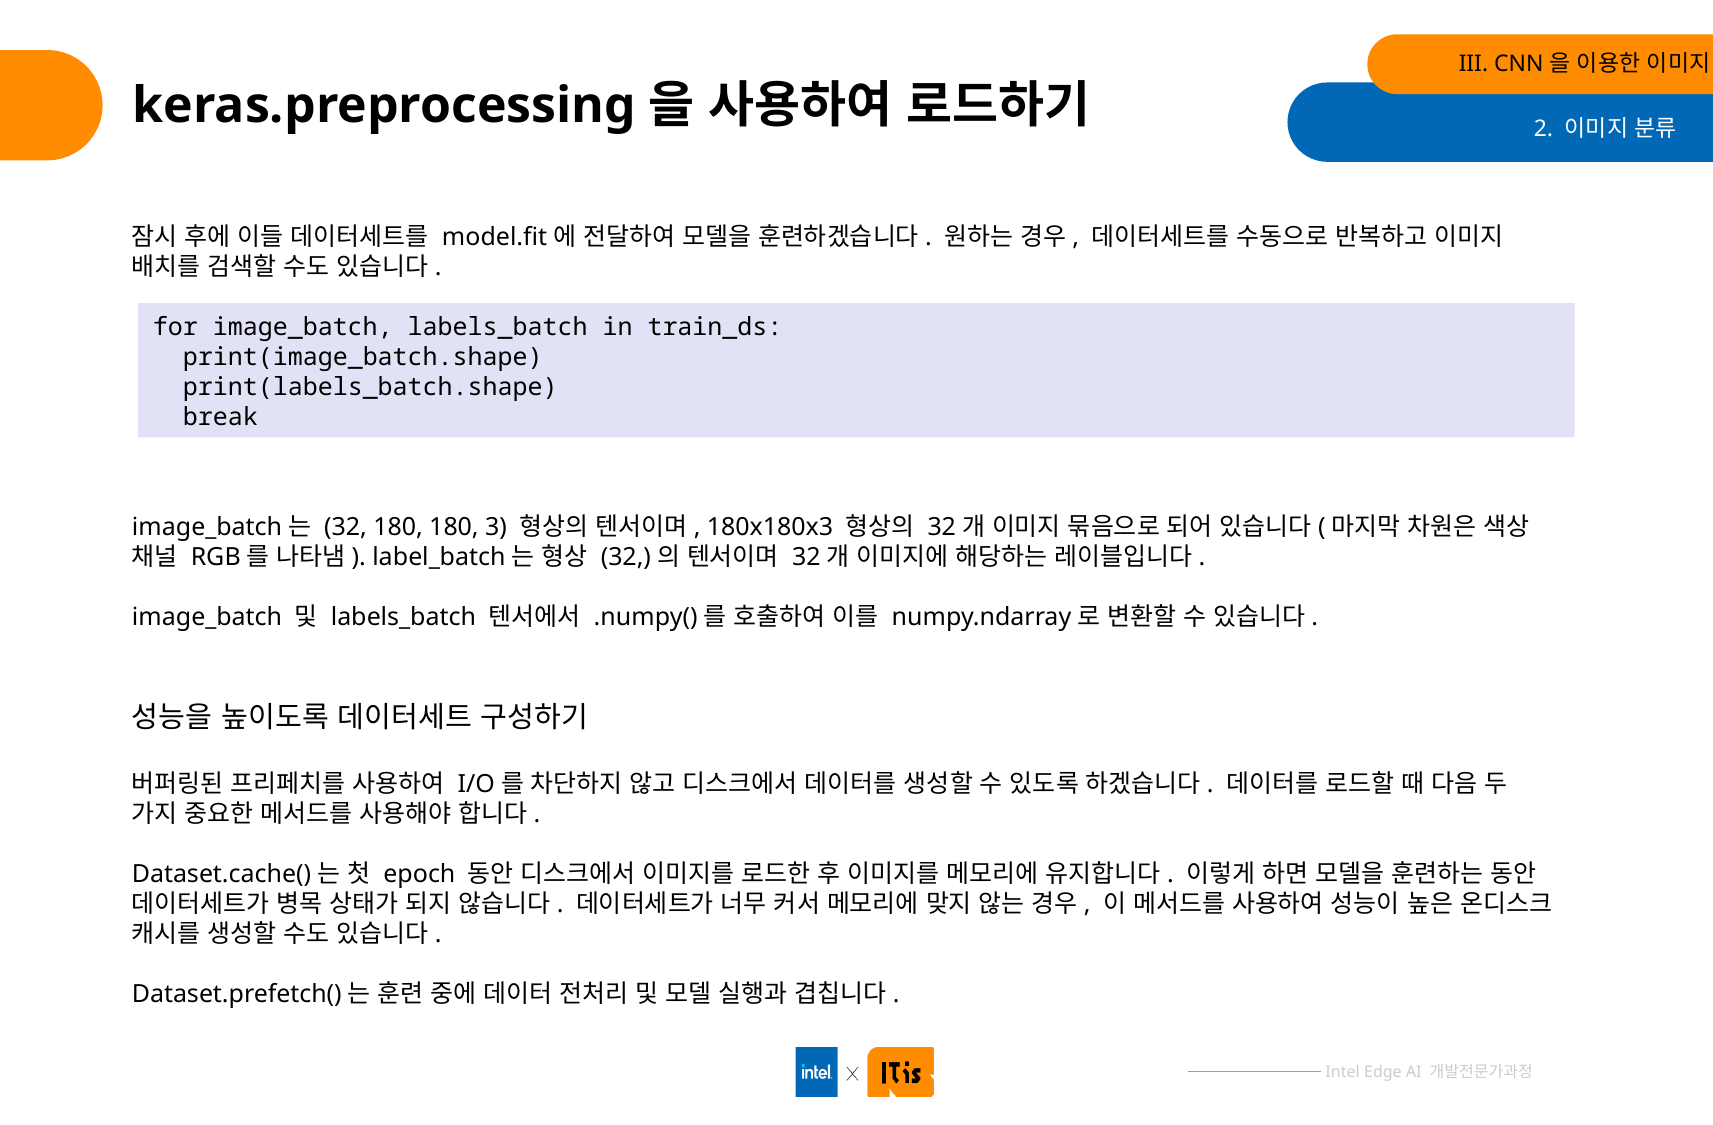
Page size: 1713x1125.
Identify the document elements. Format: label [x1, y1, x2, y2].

text_box [117, 503, 1575, 638]
text_box [1428, 41, 1713, 84]
text_box [117, 690, 1575, 1015]
title [117, 51, 1167, 162]
text_box [117, 212, 1575, 288]
text_box [11, 13, 778, 80]
text_box [138, 303, 1575, 438]
text_box [1444, 106, 1693, 149]
